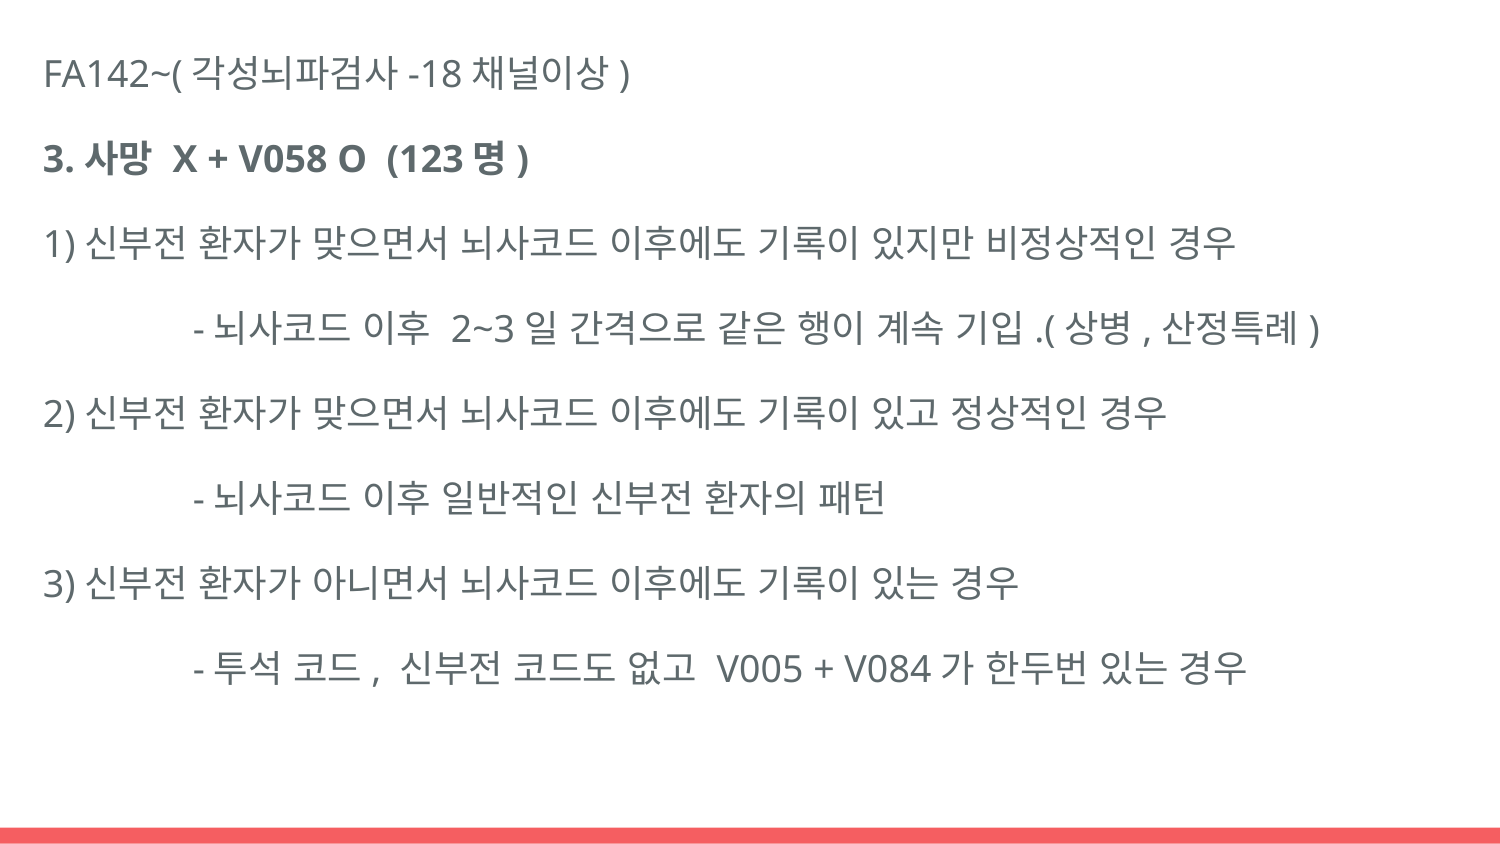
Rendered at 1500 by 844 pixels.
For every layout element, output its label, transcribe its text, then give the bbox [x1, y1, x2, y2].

text_box FA142~(각성뇌파검사-18채널이상) 3.사망 X + V058 O (123명) 1)신부전 환자가 맞으면서 뇌사코드 이후에도 기록이 있지만 비정상적인 경우 -뇌사코드 이후 2~3일 간격으로 같은 행이 계속 기입.(상병,산정특례) 2)신부전 환자가 맞으면서 뇌사코드 이후에도 기록이 있고 정상적인 경우 -뇌사코드 이후 일반적인 신부전 환자의 패턴 3)신부전 환자가 아니면서 뇌사코드 이후에도 기록이 있는 경우 -투석 코드, 신부전 코드도 없고 V005 + V084가 한두번 있는 경우 [27, 27, 1426, 793]
